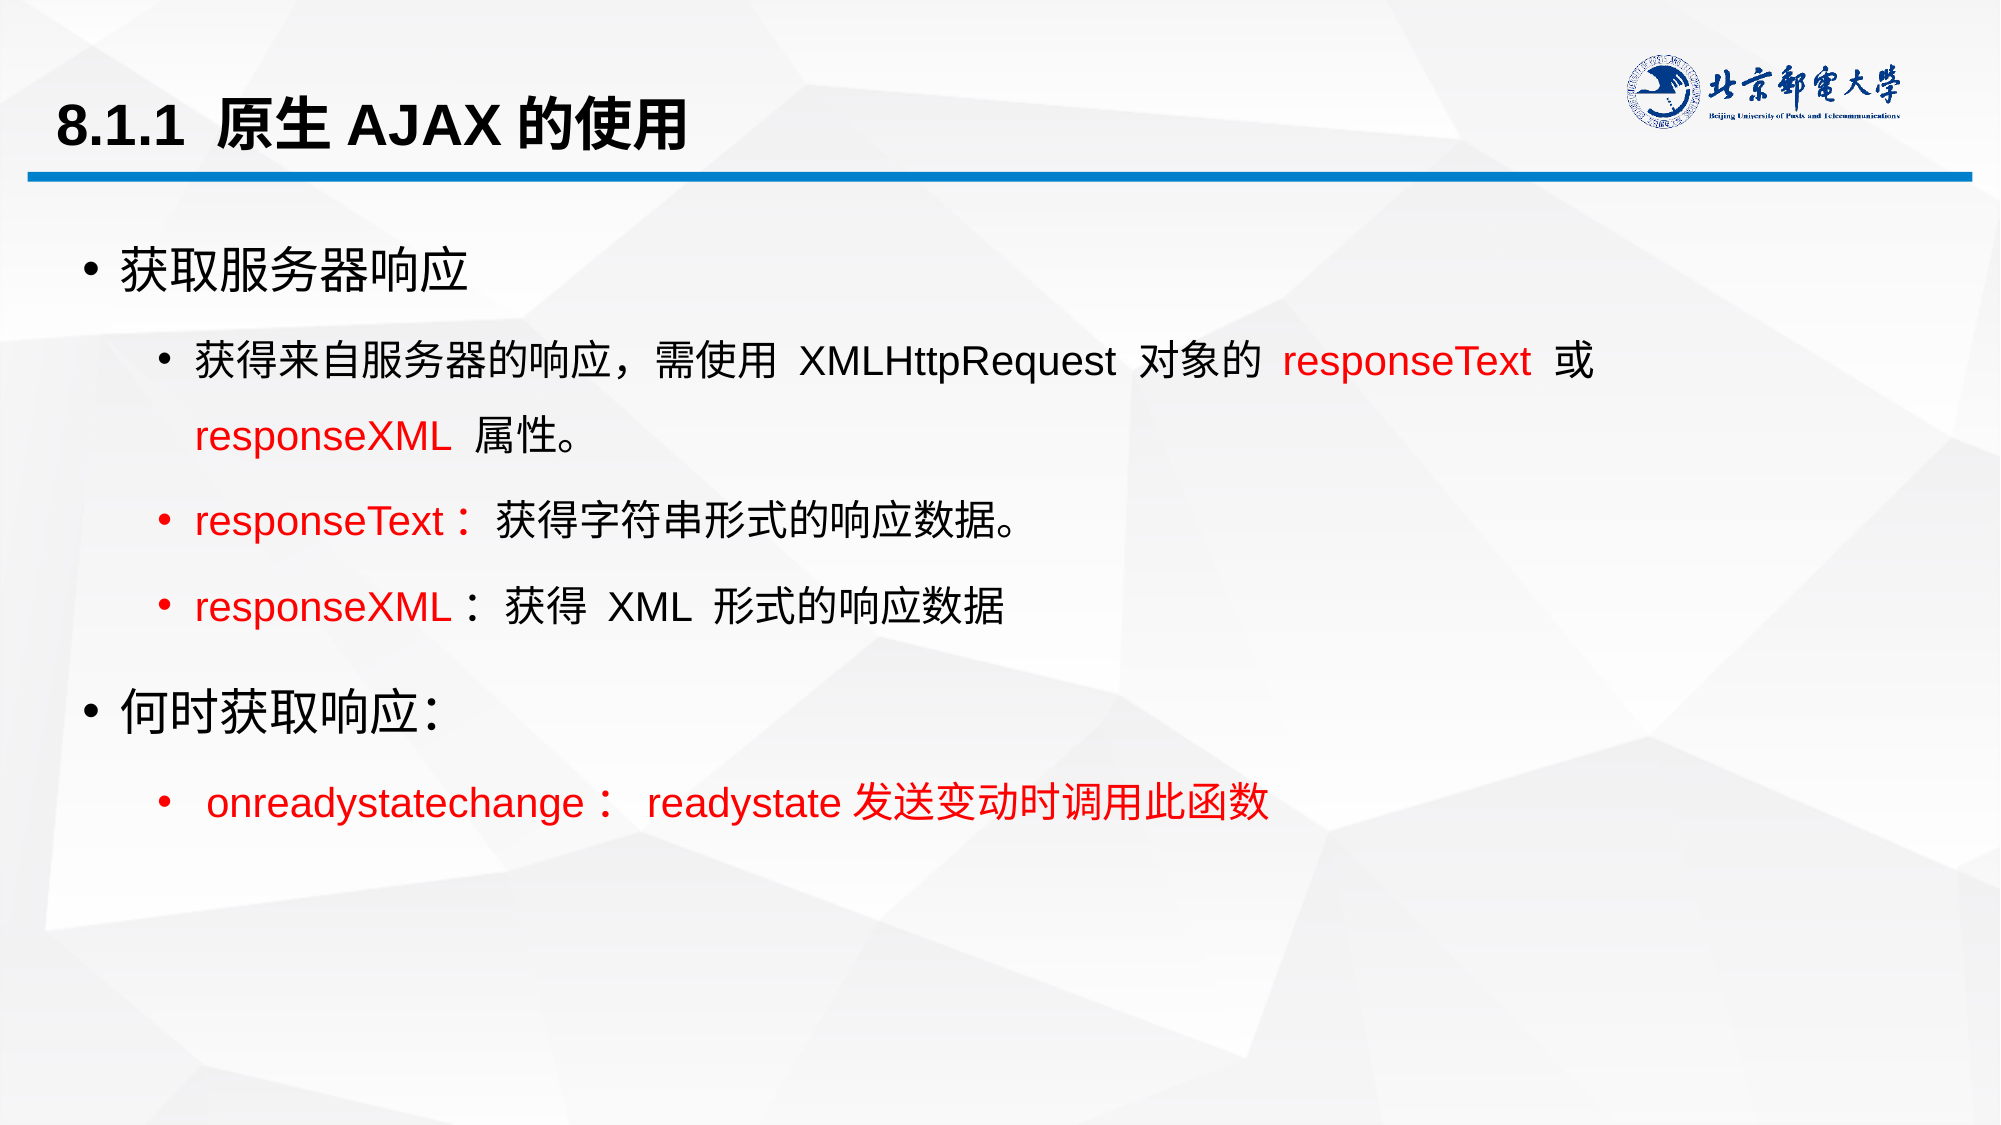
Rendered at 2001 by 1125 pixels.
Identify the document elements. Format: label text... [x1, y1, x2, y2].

picture [0, 0, 2000, 1125]
title 8.1.1 原生AJAX的使用 [41, 52, 1188, 201]
text_box 获取服务器响应 获得来自服务器的响应，需使用 XMLHttpRequest 对象的 responseText 或 responseXML 属性。 responseText：获得字符串形式的响应数据。 responseXML：获得 XML 形式的响应数据 何时获取响应： onreadystatechange：readystate发送变动时调用此函数 [67, 200, 1850, 912]
